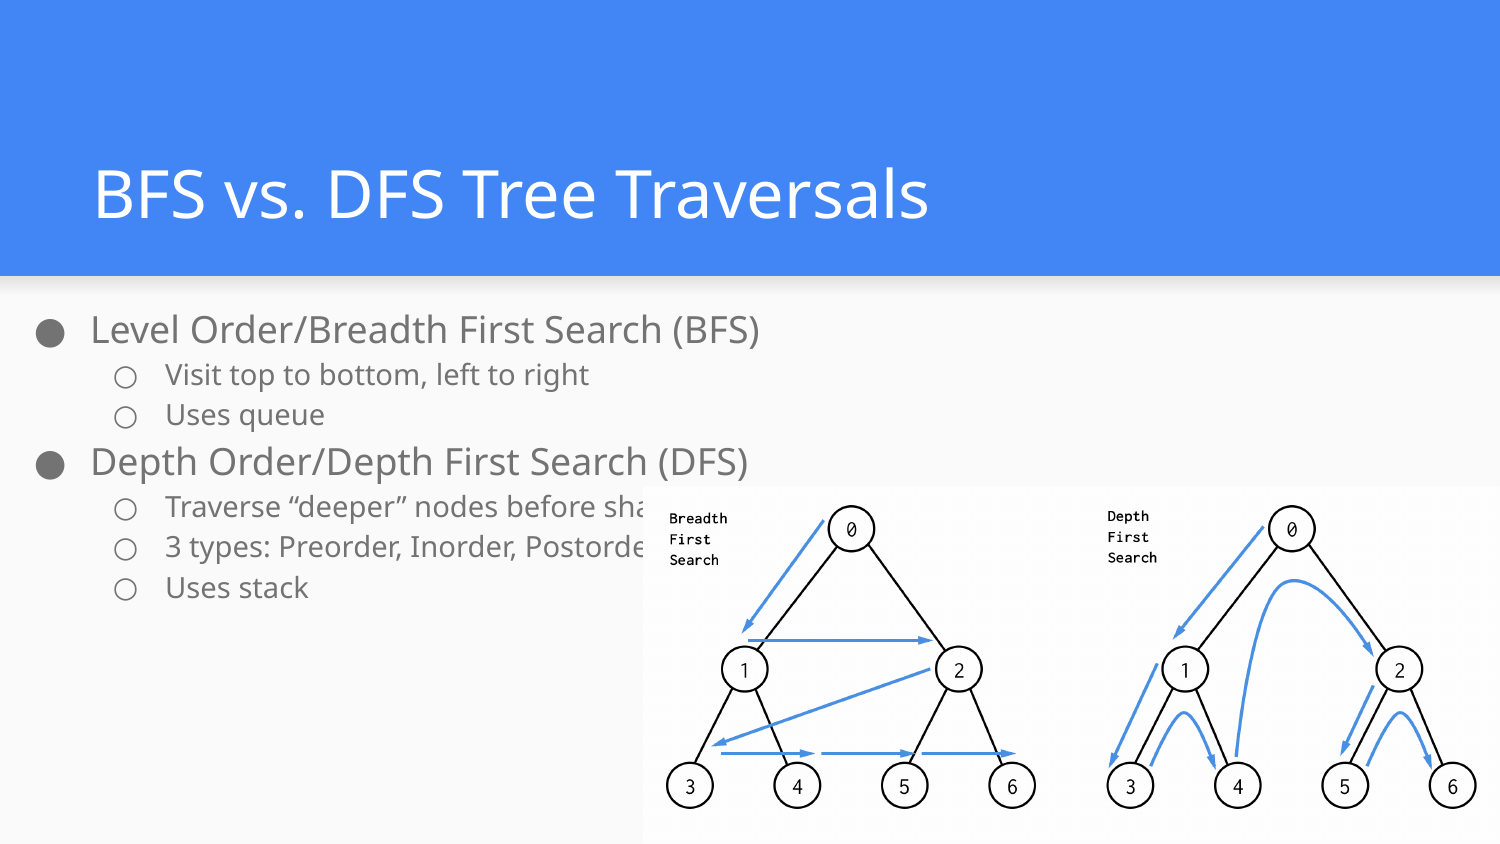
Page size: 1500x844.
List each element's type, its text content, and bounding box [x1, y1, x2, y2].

picture [643, 486, 1500, 844]
list Level Order/Breadth First Search (BFS) Visit top to bottom, left to right Uses queue Depth Order/Depth First Search (DFS) Traverse “deeper” nodes before shallow ones 3 types: Preorder, Inorder, Postorder Uses stack [0, 284, 1349, 730]
title BFS vs. DFS Tree Traversals [77, 121, 1427, 248]
